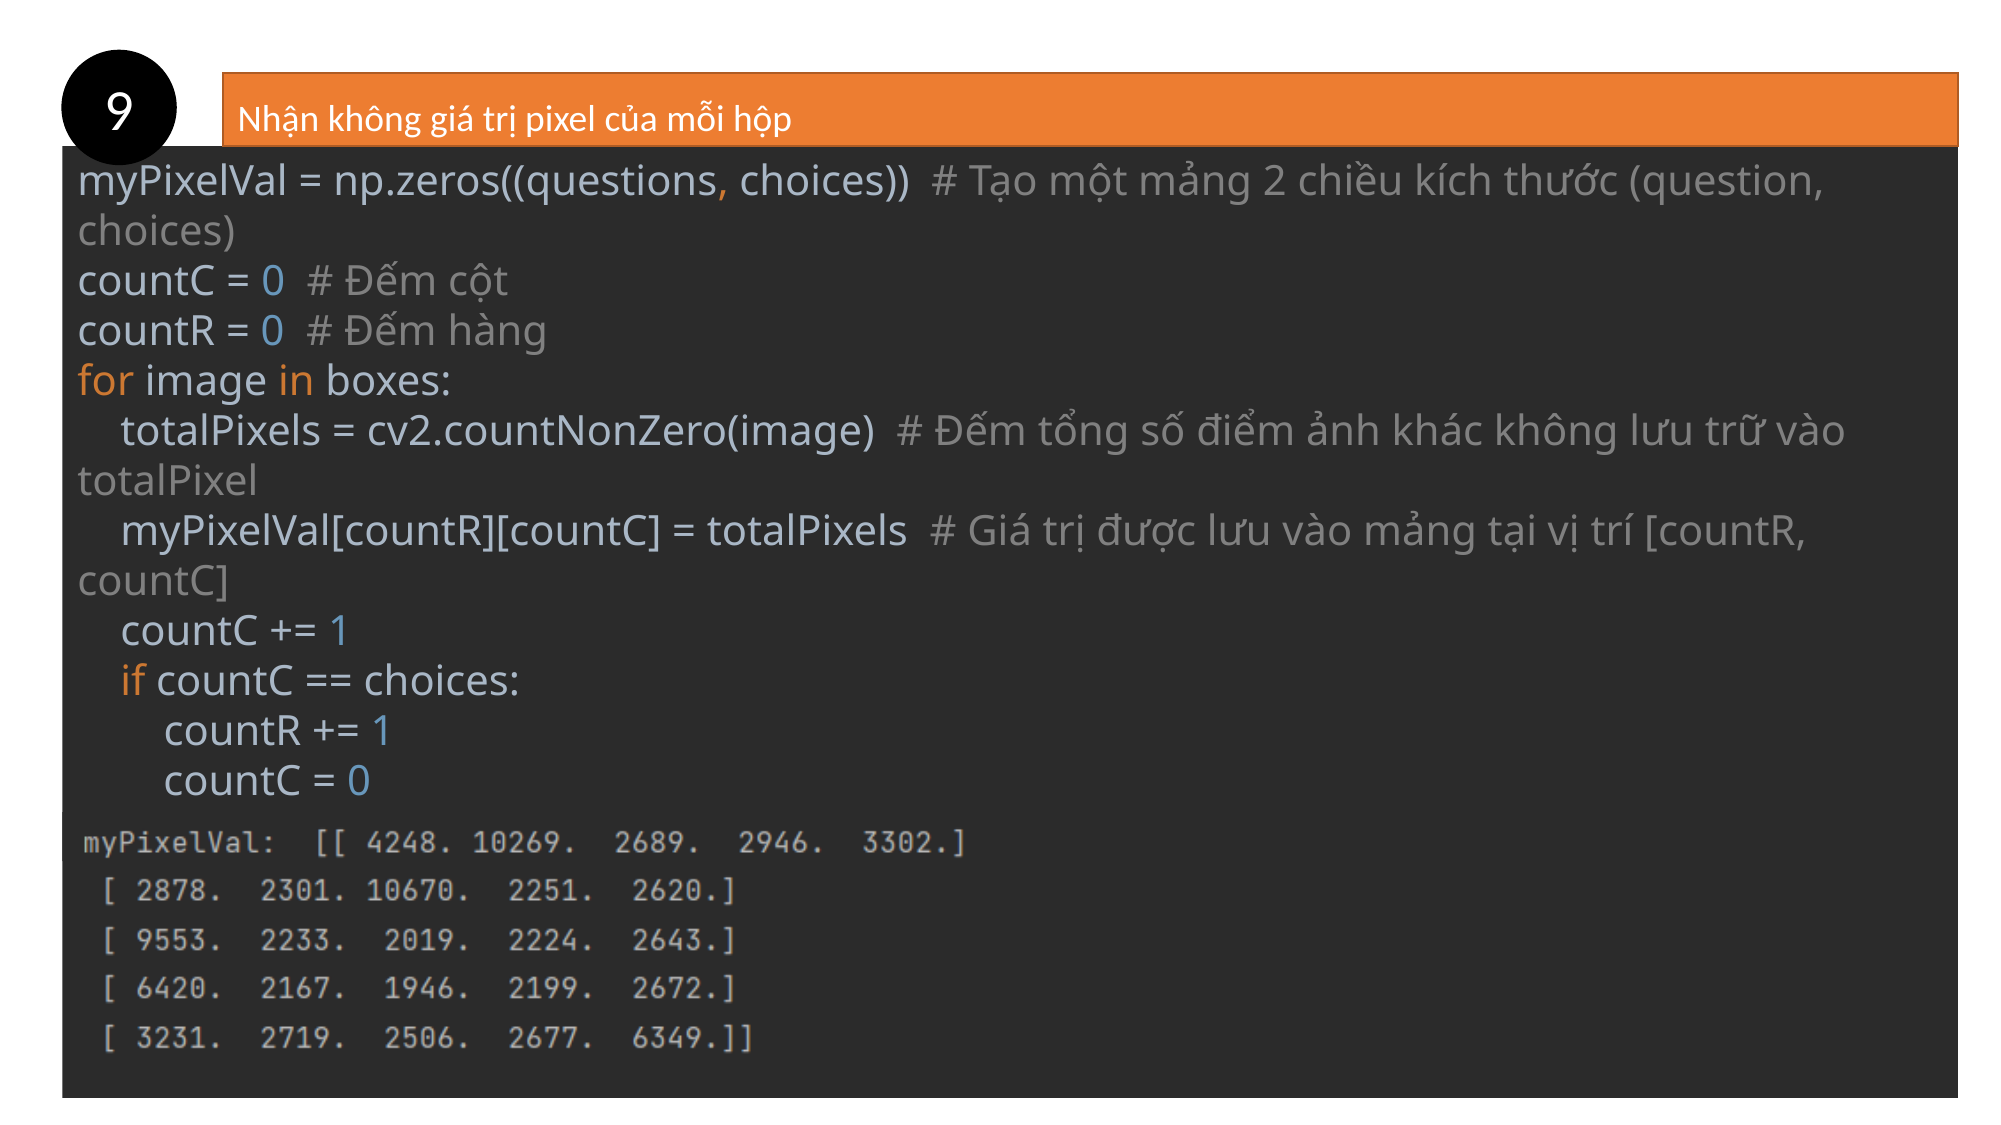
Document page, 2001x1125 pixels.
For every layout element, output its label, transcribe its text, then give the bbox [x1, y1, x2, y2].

text_box myPixelVal = np.zeros((questions, choices)) # Tạo một mảng 2 chiều kích thước (question, choices) countC = 0 # Đếm cột countR = 0 # Đếm hàng for image in boxes: totalPixels = cv2.countNonZero(image) # Đếm tổng số điểm ảnh khác không lưu trữ vào totalPixel myPixelVal[countR][countC] = totalPixels # Giá trị được lưu vào mảng tại vị trí [countR, countC] countC += 1 if countC == choices: countR += 1 countC = 0 print("myPixelVal: ", myPixelVal) [62, 146, 1958, 812]
text_box Nhận không giá trị pixel của mỗi hộp [222, 72, 1959, 147]
text_box 9 [61, 49, 177, 166]
picture [62, 812, 1959, 1098]
